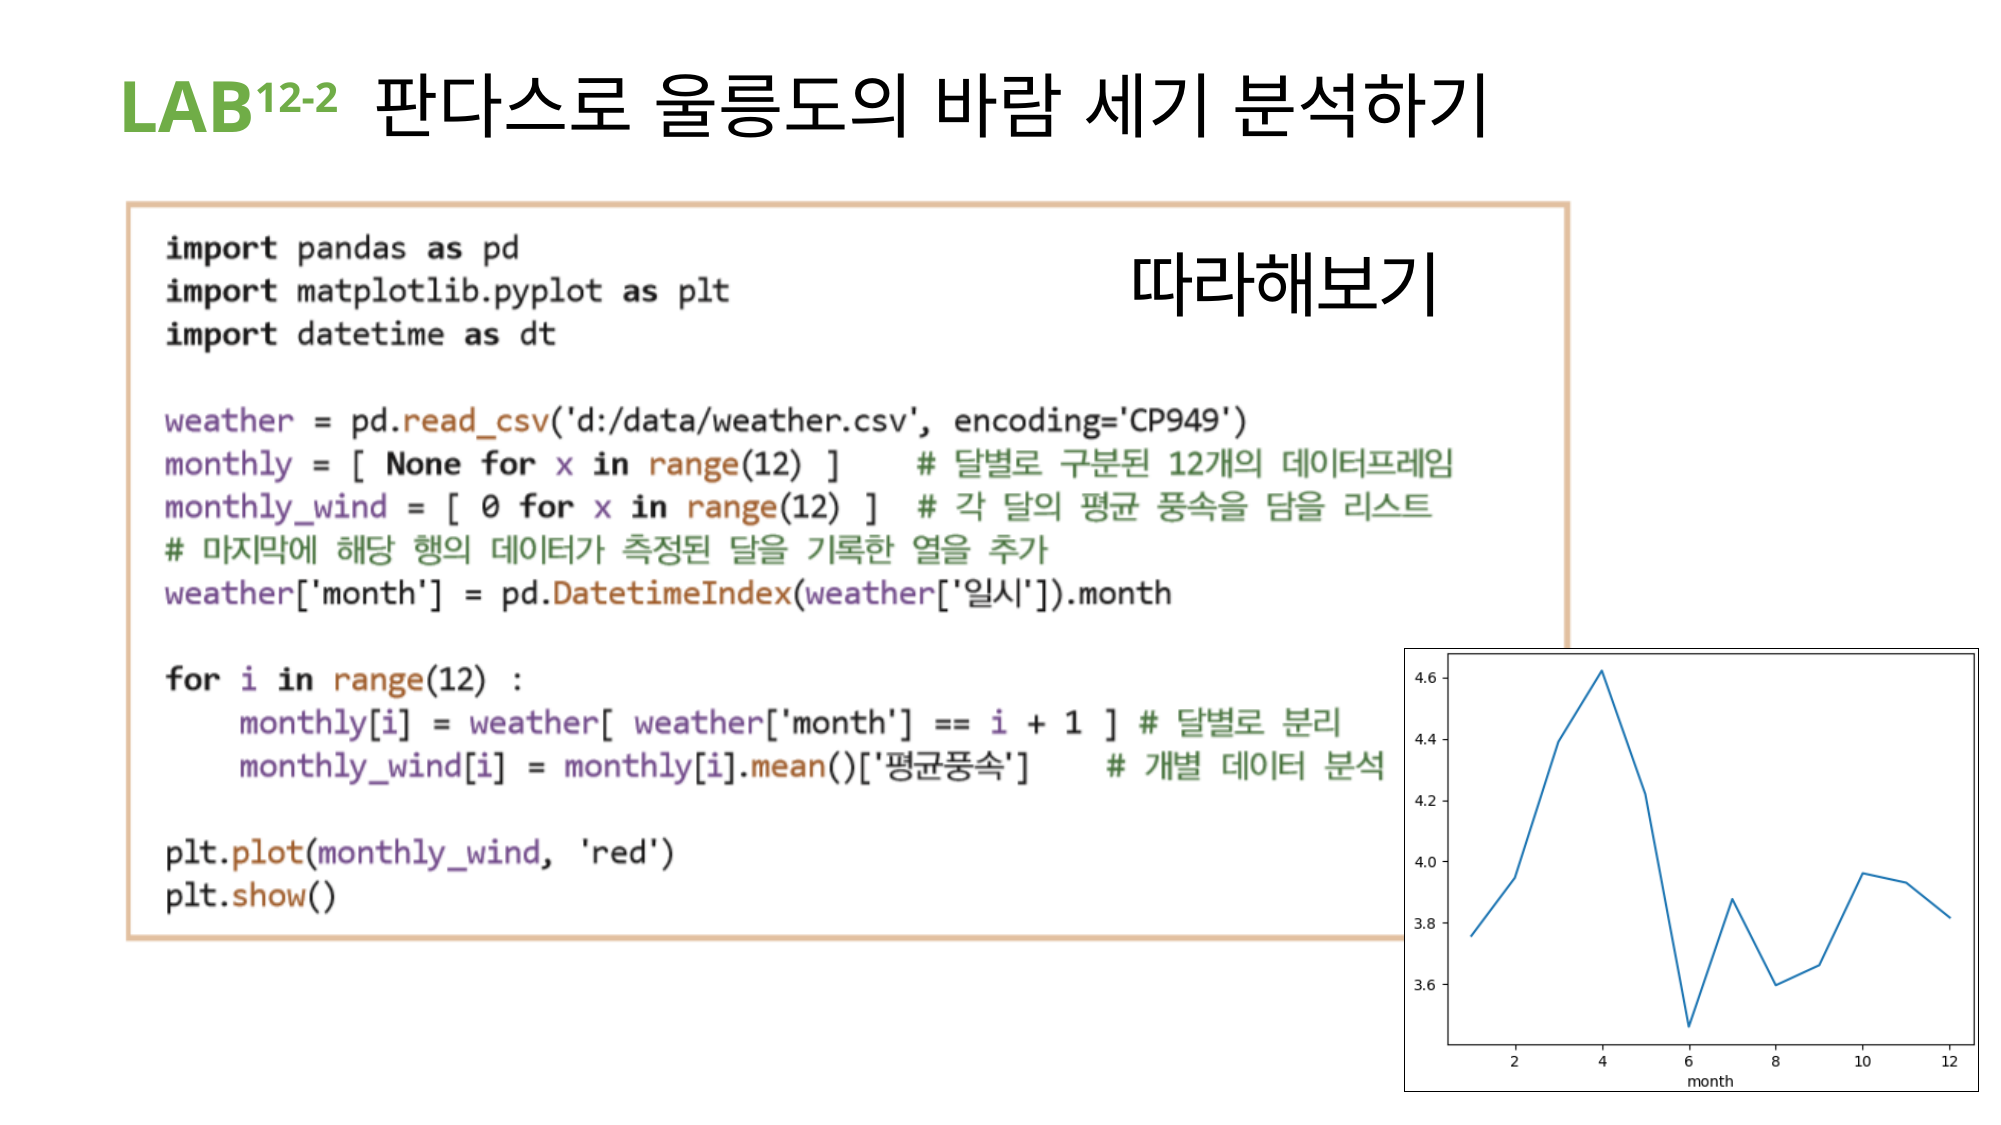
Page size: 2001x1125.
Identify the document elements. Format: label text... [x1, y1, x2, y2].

picture [114, 192, 1979, 1092]
text_box 따라해보기 [1114, 179, 1690, 398]
title LAB12-2 판다스로 울릉도의 바람 세기 분석하기 [103, 1, 1829, 219]
